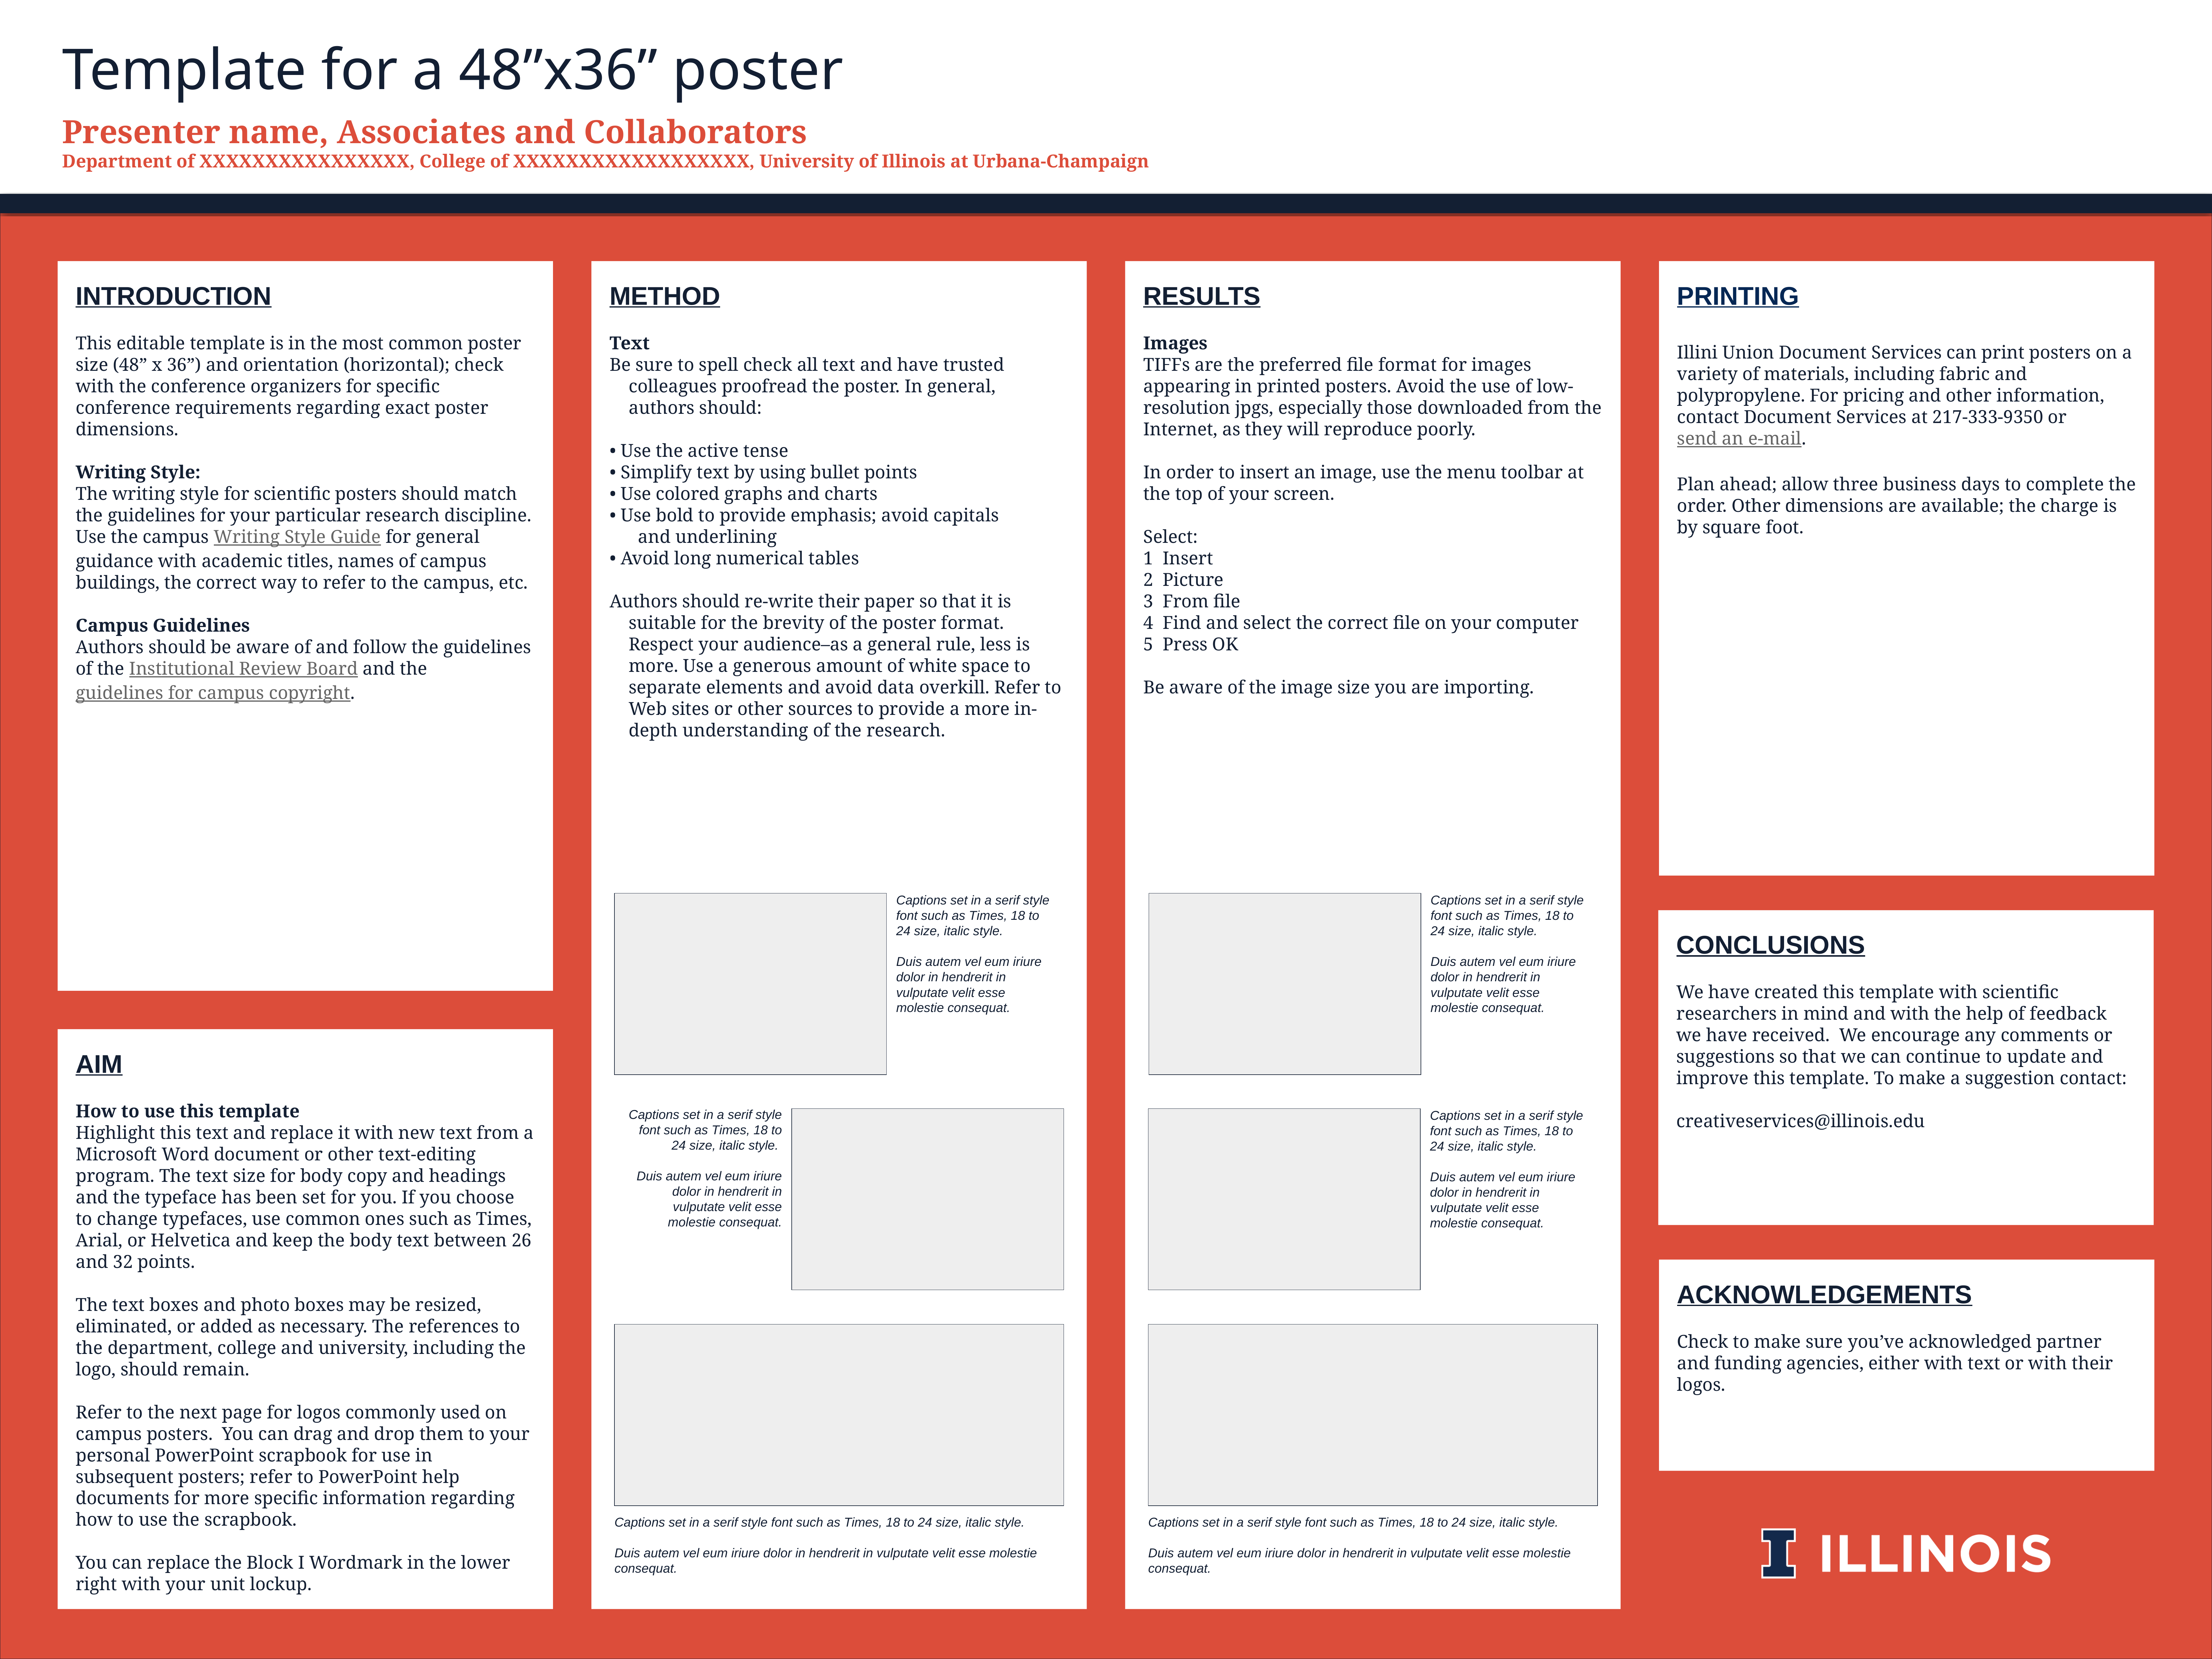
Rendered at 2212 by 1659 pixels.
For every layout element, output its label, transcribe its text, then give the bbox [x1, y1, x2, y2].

text_box [791, 1108, 1064, 1290]
text_box Captions set in a serif style font such as Times, 18 to 24 size, italic style. Duis autem vel eum iriure dolor in hendrerit in vulputate velit esse molestie consequat. [1148, 1512, 1598, 1578]
text_box [1148, 1324, 1598, 1506]
text_box [614, 1324, 1064, 1506]
text_box Captions set in a serif style font such as Times, 18 to 24 size, italic style. Duis autem vel eum iriure dolor in hendrerit in vulputate velit esse molestie consequat. [614, 1097, 791, 1238]
text_box INTRODUCTION This editable template is in the most common poster size (48” x 36”) and orientation (horizontal); check with the conference organizers for specific conference requirements regarding exact poster dimensions. Writing Style: The writing style for scientific posters should match the guidelines for your particular research discipline. Use the campus Writing Style Guide for general guidance with academic titles, names of campus buildings, the correct way to refer to the campus, etc. Campus Guidelines Authors should be aware of and follow the guidelines of the Institutional Review Board and the guidelines for campus copyright. [57, 261, 553, 991]
text_box Captions set in a serif style font such as Times, 18 to 24 size, italic style. Duis autem vel eum iriure dolor in hendrerit in vulputate velit esse molestie consequat. [614, 1512, 1064, 1578]
text_box Captions set in a serif style font such as Times, 18 to 24 size, italic style. Duis autem vel eum iriure dolor in hendrerit in vulputate velit esse molestie consequat. [1421, 1098, 1598, 1239]
text_box Presenter name, Associates and Collaborators Department of XXXXXXXXXXXXXXXX, College of XXXXXXXXXXXXXXXXXX, University of Illinois at Urbana-Champaign [57, 109, 2155, 174]
text_box Captions set in a serif style font such as Times, 18 to 24 size, italic style. Duis autem vel eum iriure dolor in hendrerit in vulputate velit esse molestie consequat. [887, 883, 1064, 1024]
text_box CONCLUSIONS We have created this template with scientific researchers in mind and with the help of feedback we have received. We encourage any comments or suggestions so that we can continue to update and improve this template. To make a suggestion contact: creativeservices@illinois.edu [1658, 910, 2154, 1225]
text_box PRINTING Illini Union Document Services can print posters on a variety of materials, including fabric and polypropylene. For pricing and other information, contact Document Services at 217-333-9350 or send an e-mail. Plan ahead; allow three business days to complete the order. Other dimensions are available; the charge is by square foot. [1659, 261, 2155, 876]
text_box Template for a 48”x36” poster [57, 30, 2155, 103]
picture [1761, 1528, 2051, 1579]
text_box [1148, 1108, 1421, 1290]
text_box METHOD Text Be sure to spell check all text and have trusted colleagues proofread the poster. In general, authors should: • Use the active tense • Simplify text by using bullet points • Use colored graphs and charts • Use bold to provide emphasis; avoid capitals and underlining • Avoid long numerical tables Authors should re-write their paper so that it is suitable for the brevity of the poster format. Respect your audience–as a general rule, less is more. Use a generous amount of white space to separate elements and avoid data overkill. Refer to Web sites or other sources to provide a more in-depth understanding of the research. [591, 261, 1087, 1609]
text_box ACKNOWLEDGEMENTS Check to make sure you’ve acknowledged partner and funding agencies, either with text or with their logos. [1659, 1259, 2155, 1471]
text_box Captions set in a serif style font such as Times, 18 to 24 size, italic style. Duis autem vel eum iriure dolor in hendrerit in vulputate velit esse molestie consequat. [1421, 883, 1598, 1024]
text_box RESULTS Images TIFFs are the preferred file format for images appearing in printed posters. Avoid the use of low-resolution jpgs, especially those downloaded from the Internet, as they will reproduce poorly. In order to insert an image, use the menu toolbar at the top of your screen. Select: 1 Insert 2 Picture 3 From file 4 Find and select the correct file on your computer 5 Press OK Be aware of the image size you are importing. [1125, 261, 1621, 1609]
text_box [1149, 893, 1421, 1075]
text_box AIM How to use this template Highlight this text and replace it with new text from a Microsoft Word document or other text-editing program. The text size for body copy and headings and the typeface has been set for you. If you choose to change typefaces, use common ones such as Times, Arial, or Helvetica and keep the body text between 26 and 32 points. The text boxes and photo boxes may be resized, eliminated, or added as necessary. The references to the department, college and university, including the logo, should remain. Refer to the next page for logos commonly used on campus posters. You can drag and drop them to your personal PowerPoint scrapbook for use in subsequent posters; refer to PowerPoint help documents for more specific information regarding how to use the scrapbook. You can replace the Block I Wordmark in the lower right with your unit lockup. [57, 1029, 553, 1609]
text_box [614, 893, 887, 1075]
